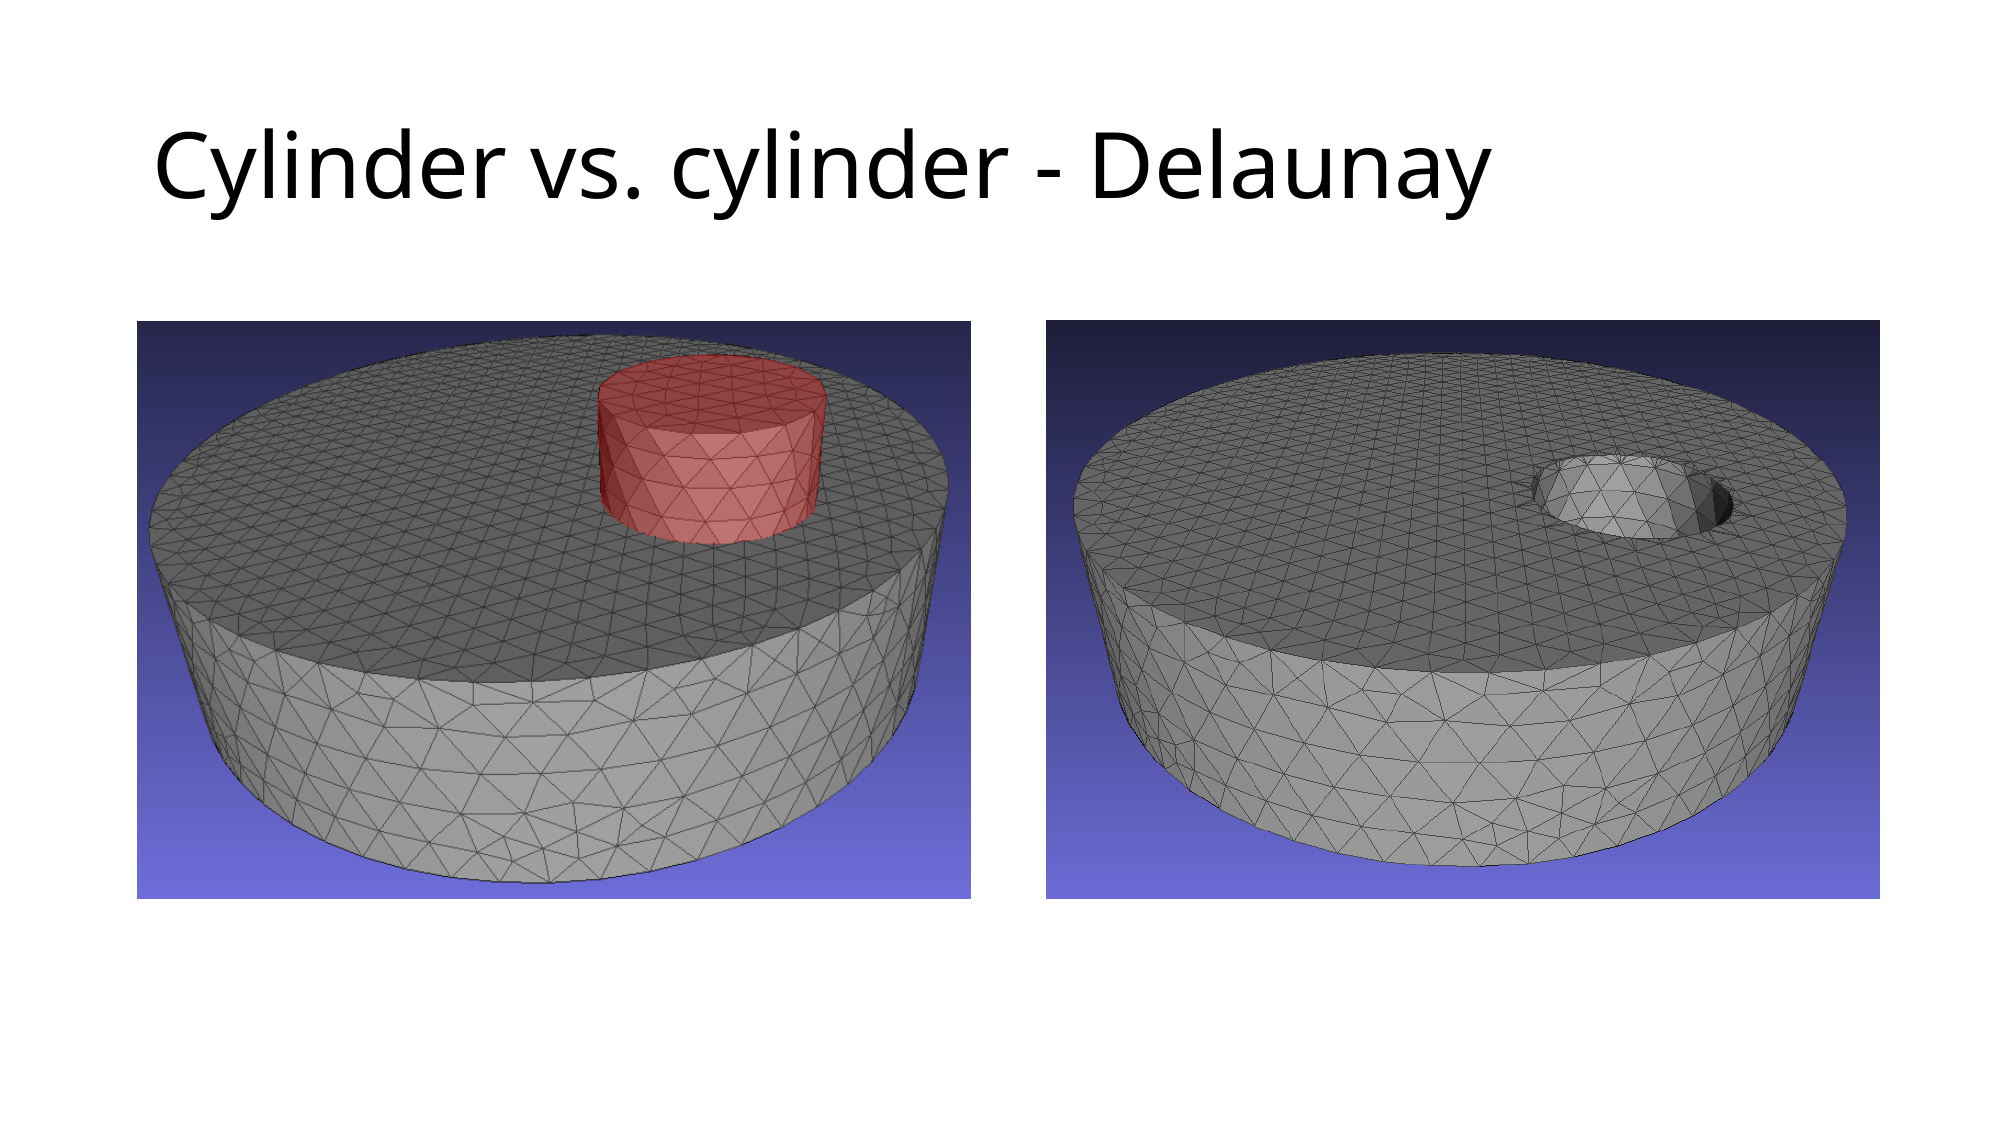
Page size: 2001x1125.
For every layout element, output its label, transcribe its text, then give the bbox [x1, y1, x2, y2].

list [137, 321, 971, 899]
picture [1046, 320, 1880, 899]
title Cylinder vs. cylinder - Delaunay [137, 59, 1863, 278]
